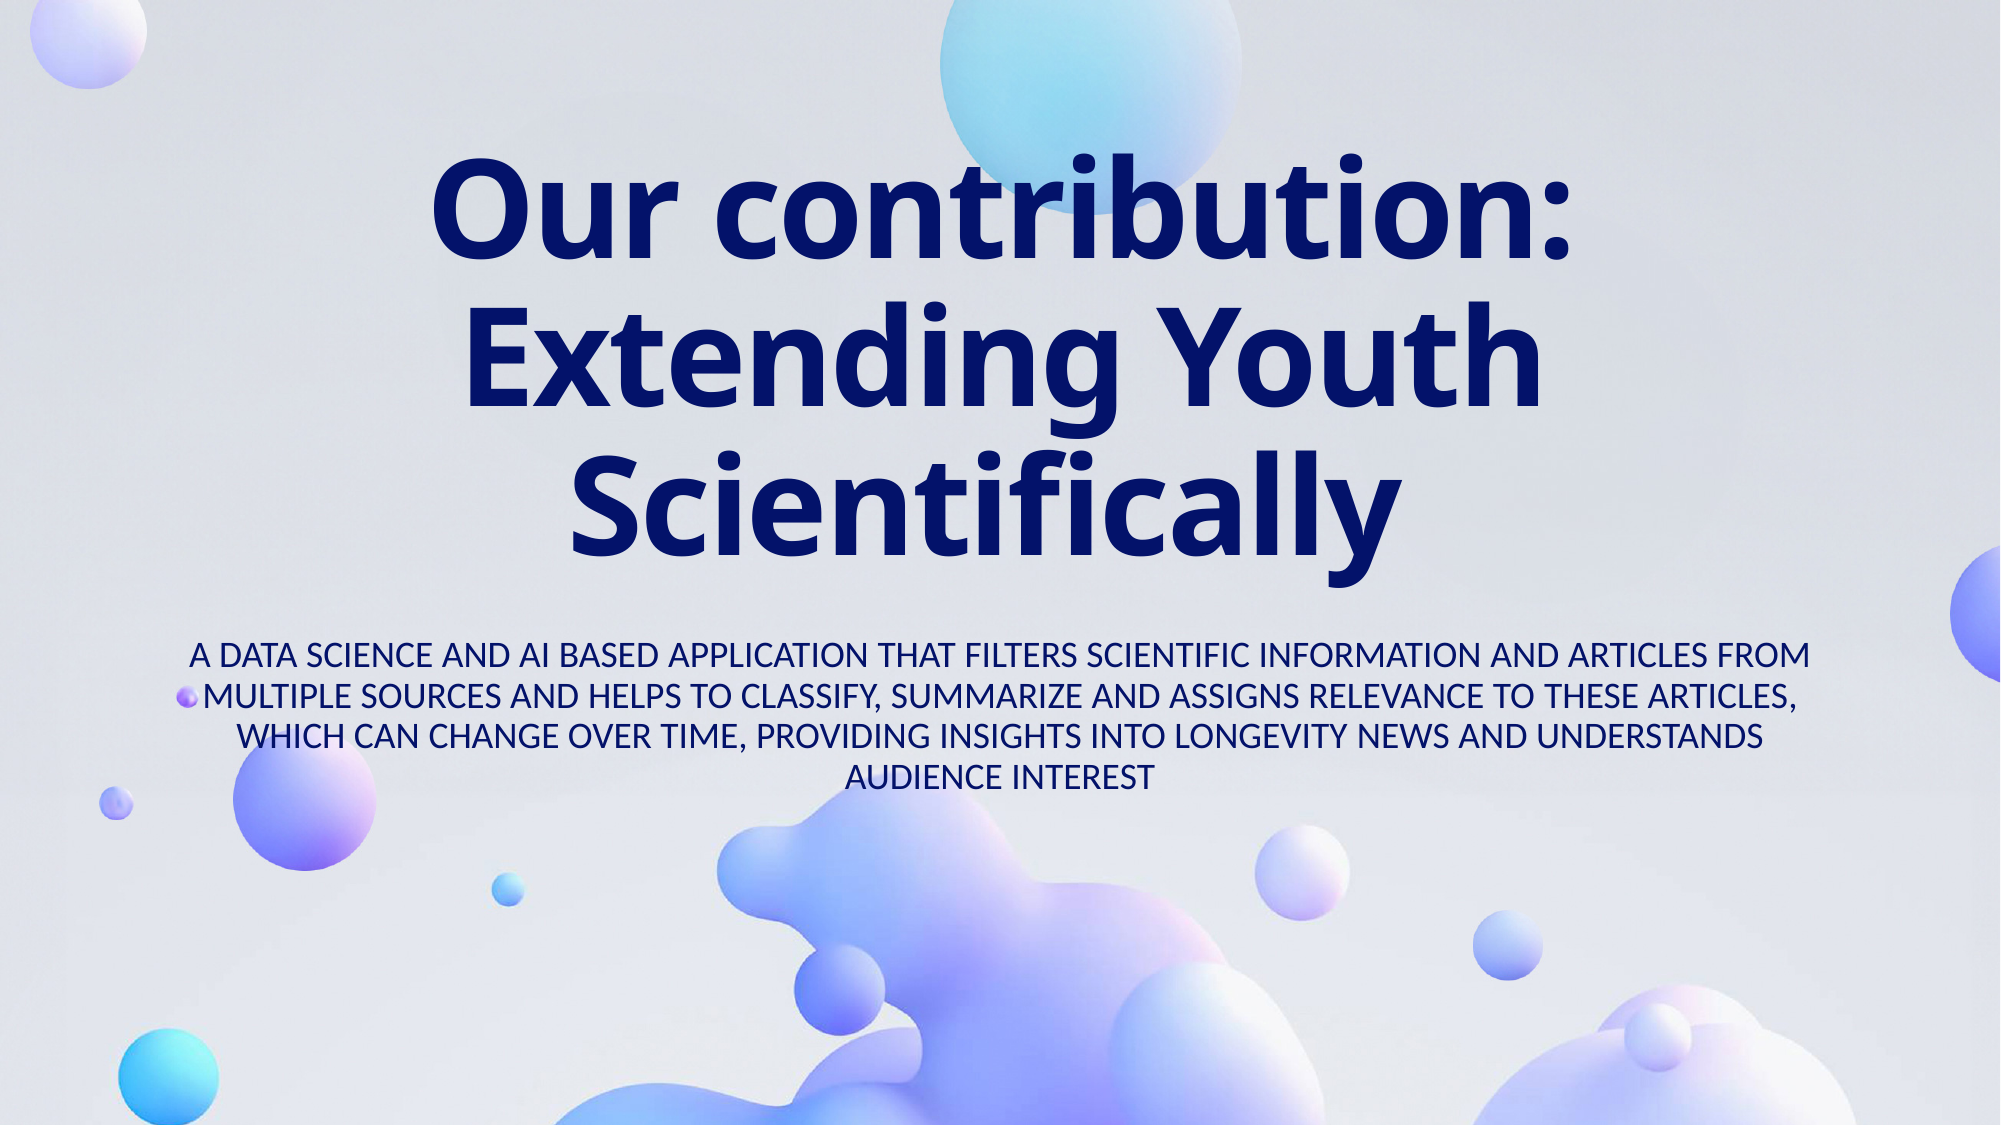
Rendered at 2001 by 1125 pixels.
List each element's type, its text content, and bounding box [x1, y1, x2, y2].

subtitle A data science and AI based application that filters scientific information and articles from multiple sources and helps to classify, summarize and assigns relevance to these articles, which can change over time, providing insights into longevity news and understands audience interest [142, 627, 1858, 833]
title Our contribution: Extending Youth Scientifically [143, 97, 1860, 593]
picture [0, 0, 2001, 1125]
